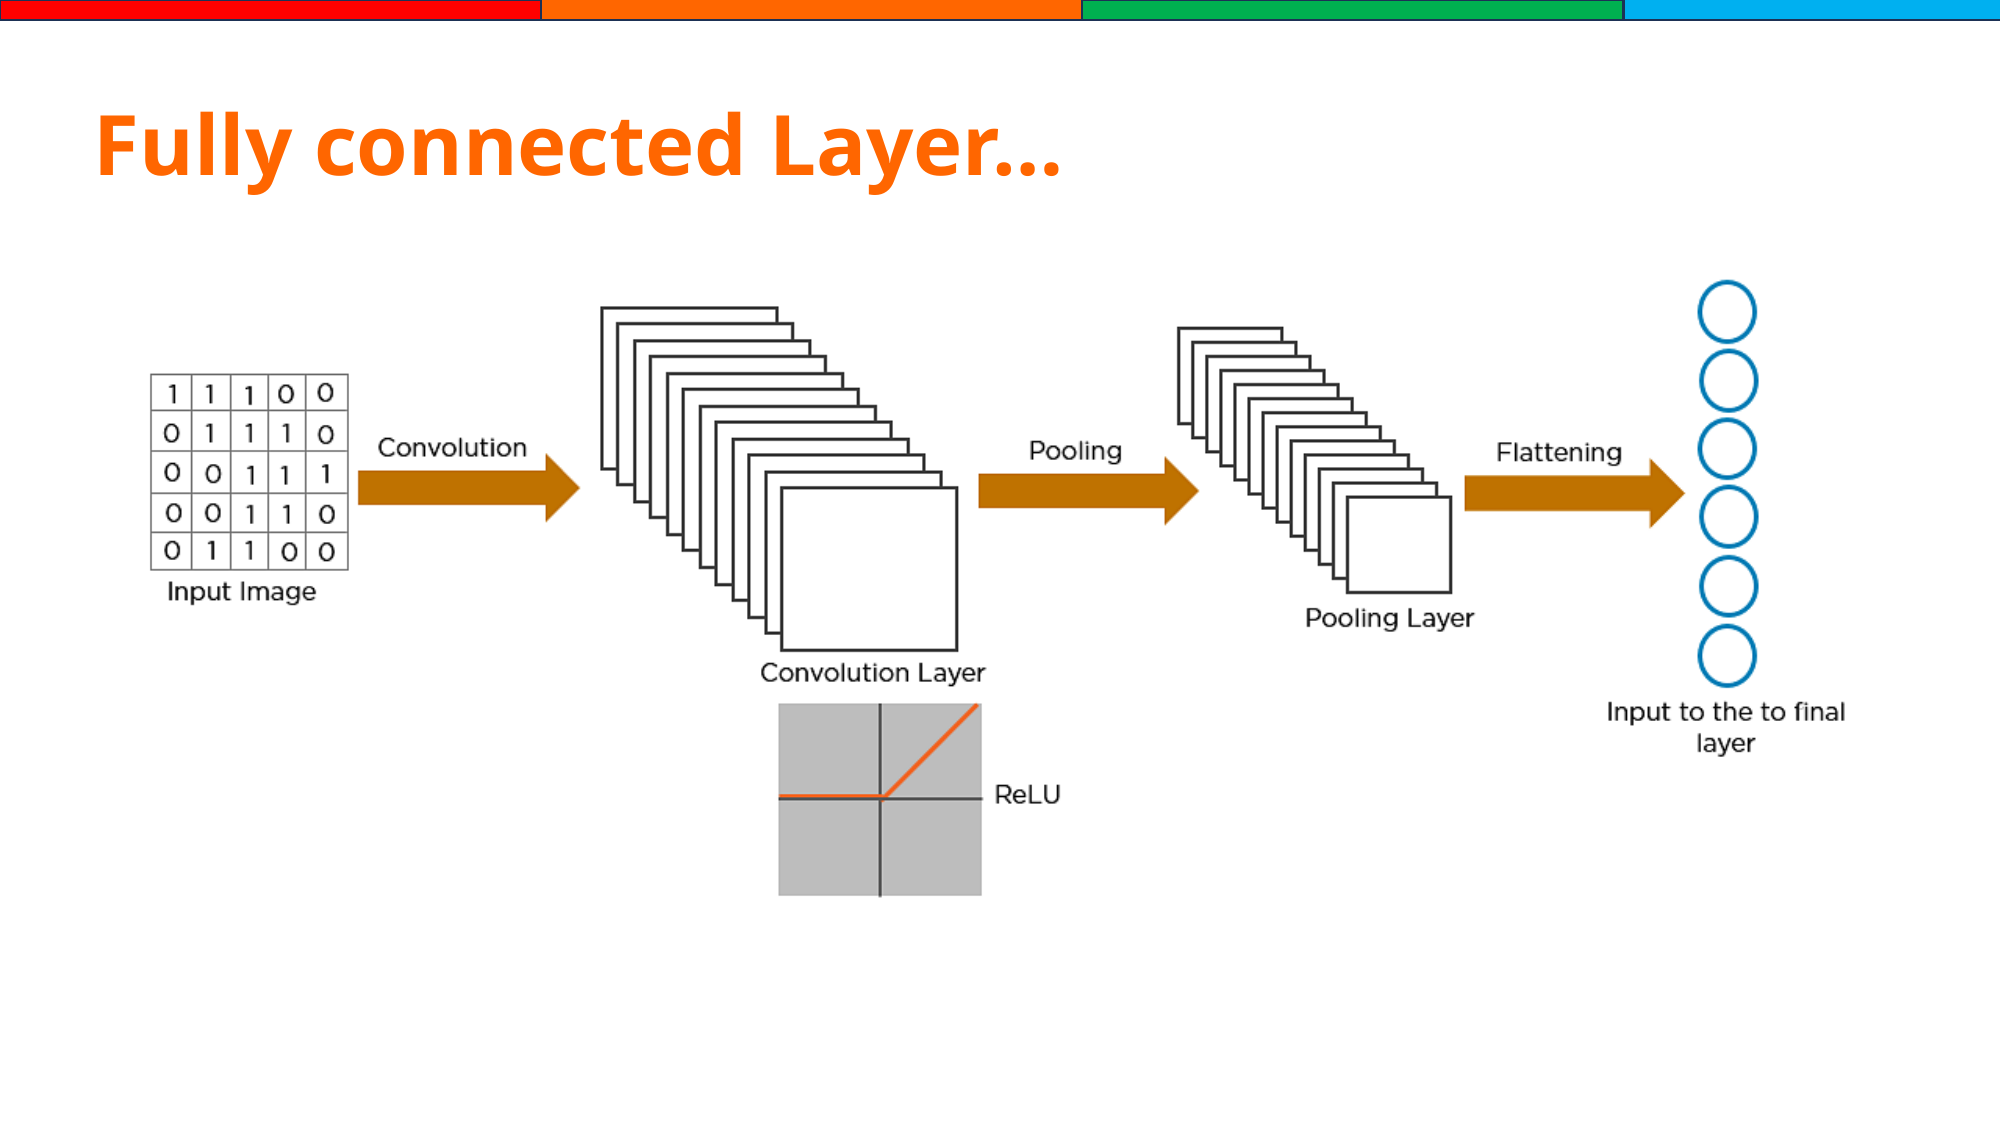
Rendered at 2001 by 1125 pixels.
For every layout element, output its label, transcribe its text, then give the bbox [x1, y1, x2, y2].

text_box Fully connected Layer… [78, 84, 1080, 200]
picture [138, 277, 1862, 907]
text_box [0, 0, 2000, 21]
